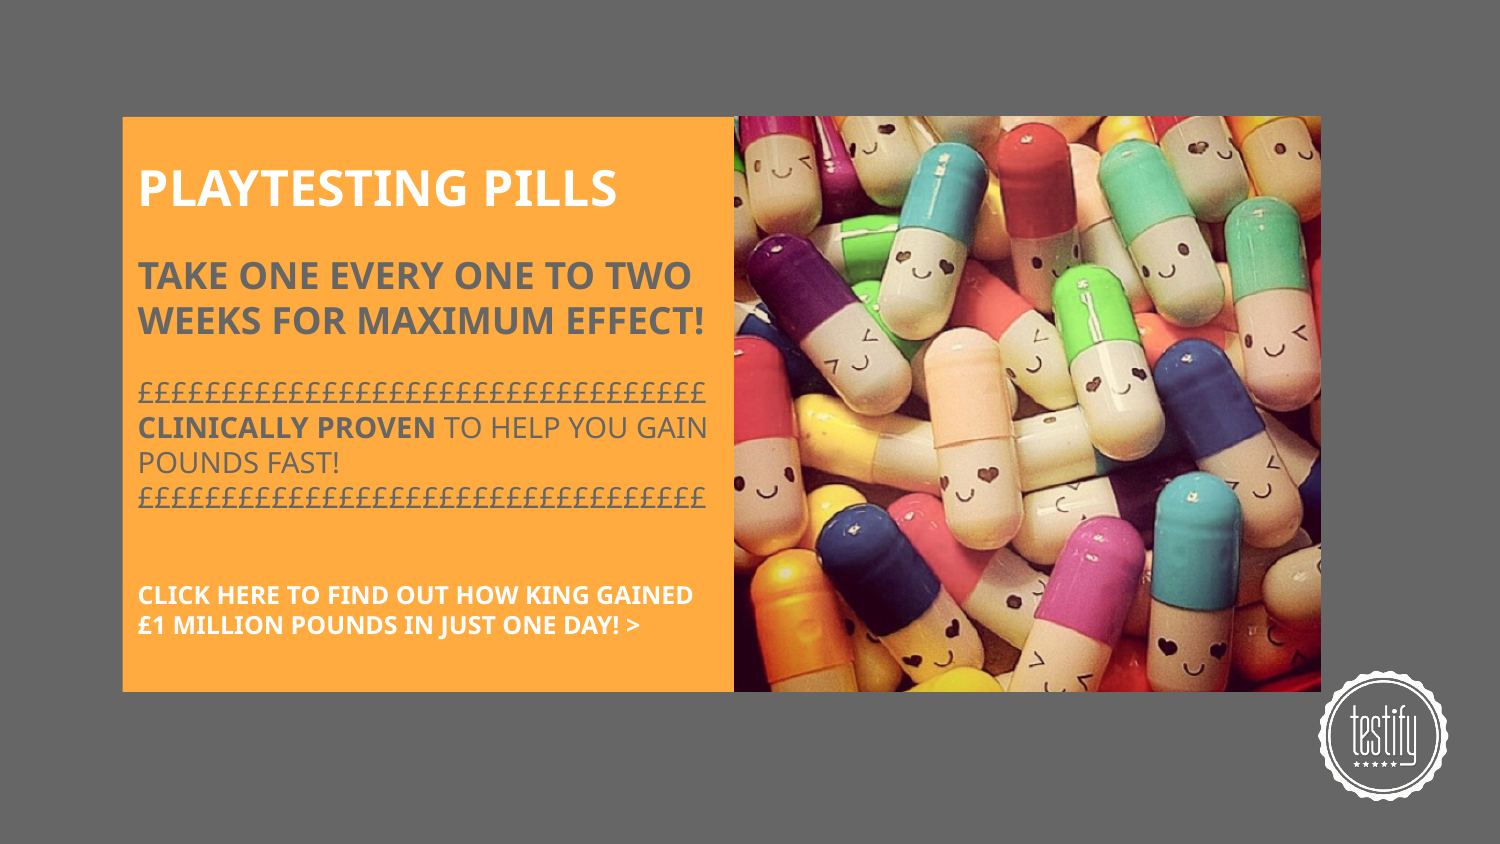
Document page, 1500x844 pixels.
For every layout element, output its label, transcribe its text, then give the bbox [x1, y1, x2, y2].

picture [734, 116, 1450, 802]
text_box PLAYTESTING PILLS TAKE ONE EVERY ONE TO TWO WEEKS FOR MAXIMUM EFFECT! ££££££££££££££££££££££££££££££££££ CLINICALLY PROVEN TO HELP YOU GAIN POUNDS FAST! ££££££££££££££££££££££££££££££££££ CLICK HERE TO FIND OUT HOW KING GAINED £1 MILLION POUNDS IN JUST ONE DAY! > [122, 116, 733, 692]
